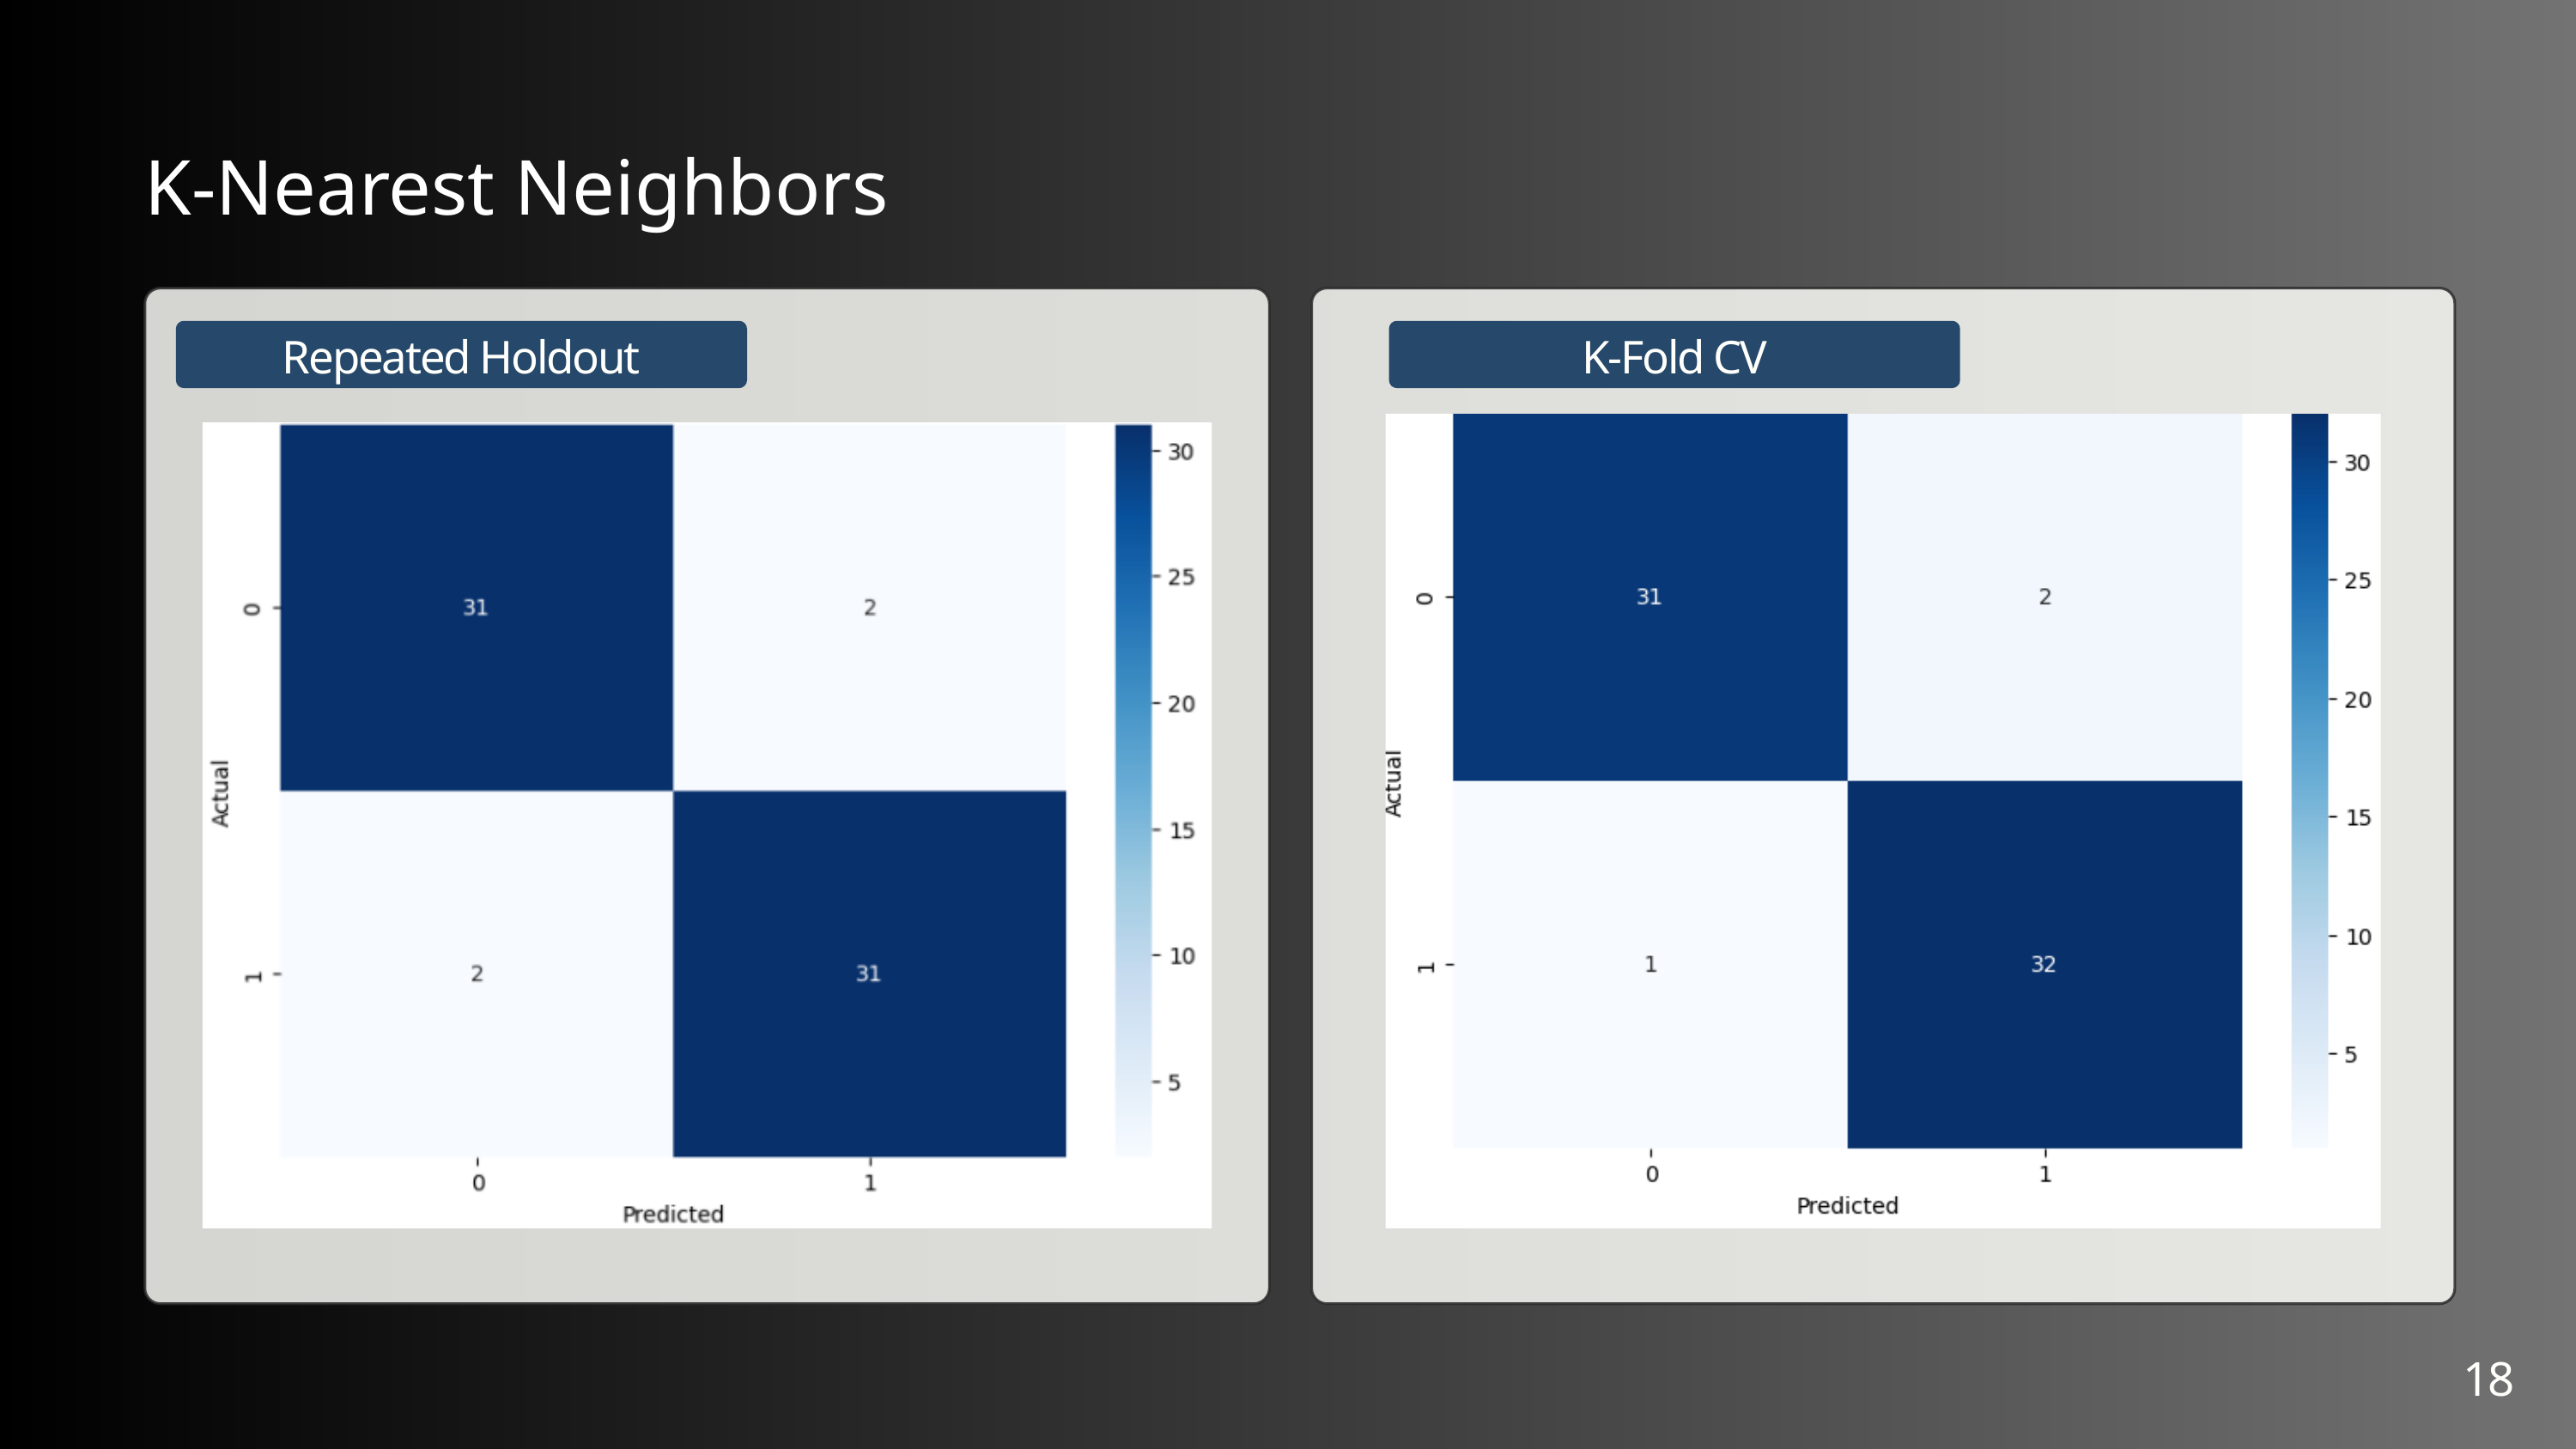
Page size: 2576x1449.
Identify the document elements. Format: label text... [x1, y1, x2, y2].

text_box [144, 288, 1270, 1304]
text_box K-Nearest Neighbors [144, 139, 2098, 231]
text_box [1388, 320, 1960, 389]
text_box 18 [2444, 1339, 2533, 1406]
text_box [1311, 288, 2456, 1304]
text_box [175, 320, 748, 389]
